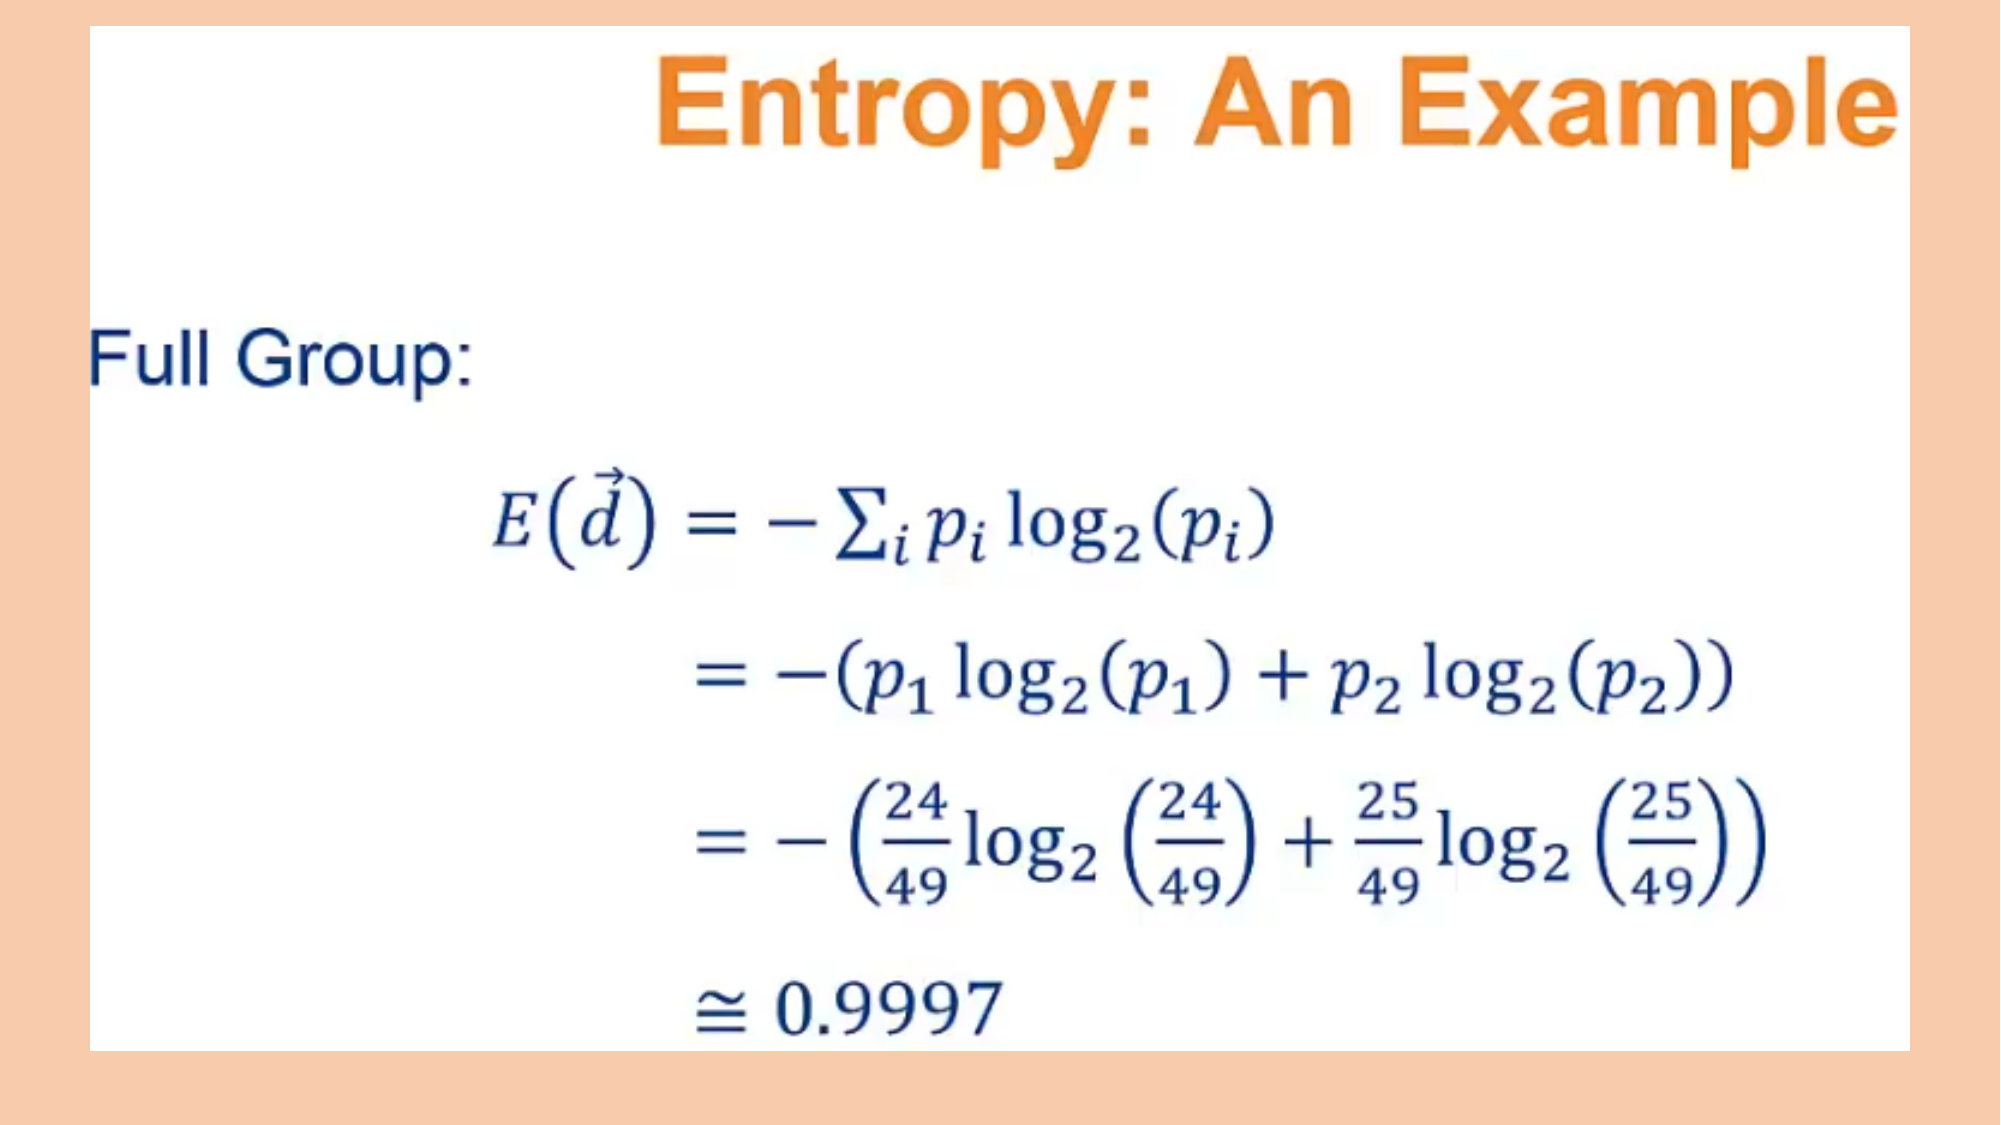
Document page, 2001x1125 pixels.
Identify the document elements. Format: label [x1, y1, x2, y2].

picture [90, 26, 1910, 1051]
